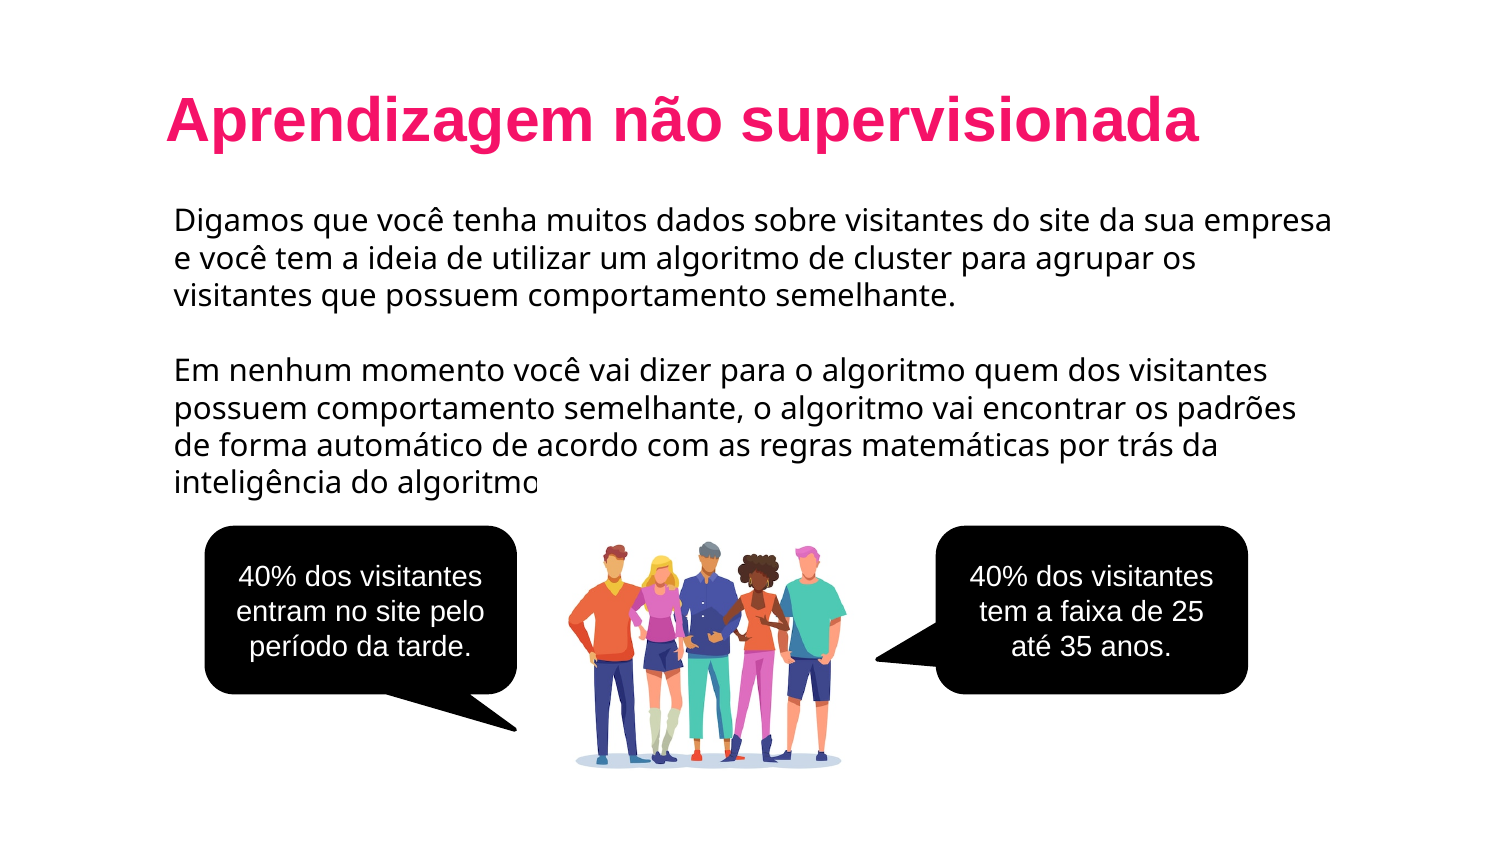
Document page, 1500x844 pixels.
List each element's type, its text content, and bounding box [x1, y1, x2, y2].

text_box 40% dos visitantes tem a faixa de 25 até 35 anos. [886, 525, 1249, 695]
text_box 40% dos visitantes entram no site pelo período da tarde. [204, 525, 517, 732]
picture [537, 478, 881, 823]
text_box Aprendizagem não supervisionada [149, 71, 1228, 162]
text_box Digamos que você tenha muitos dados sobre visitantes do site da sua empresa e você tem a ideia de utilizar um algoritmo de cluster para agrupar os visitantes que possuem comportamento semelhante. Em nenhum momento você vai dizer para o algoritmo quem dos visitantes possuem comportamento semelhante, o algoritmo vai encontrar os padrões de forma automático de acordo com as regras matemáticas por trás da inteligência do algoritmo. [173, 193, 1342, 508]
